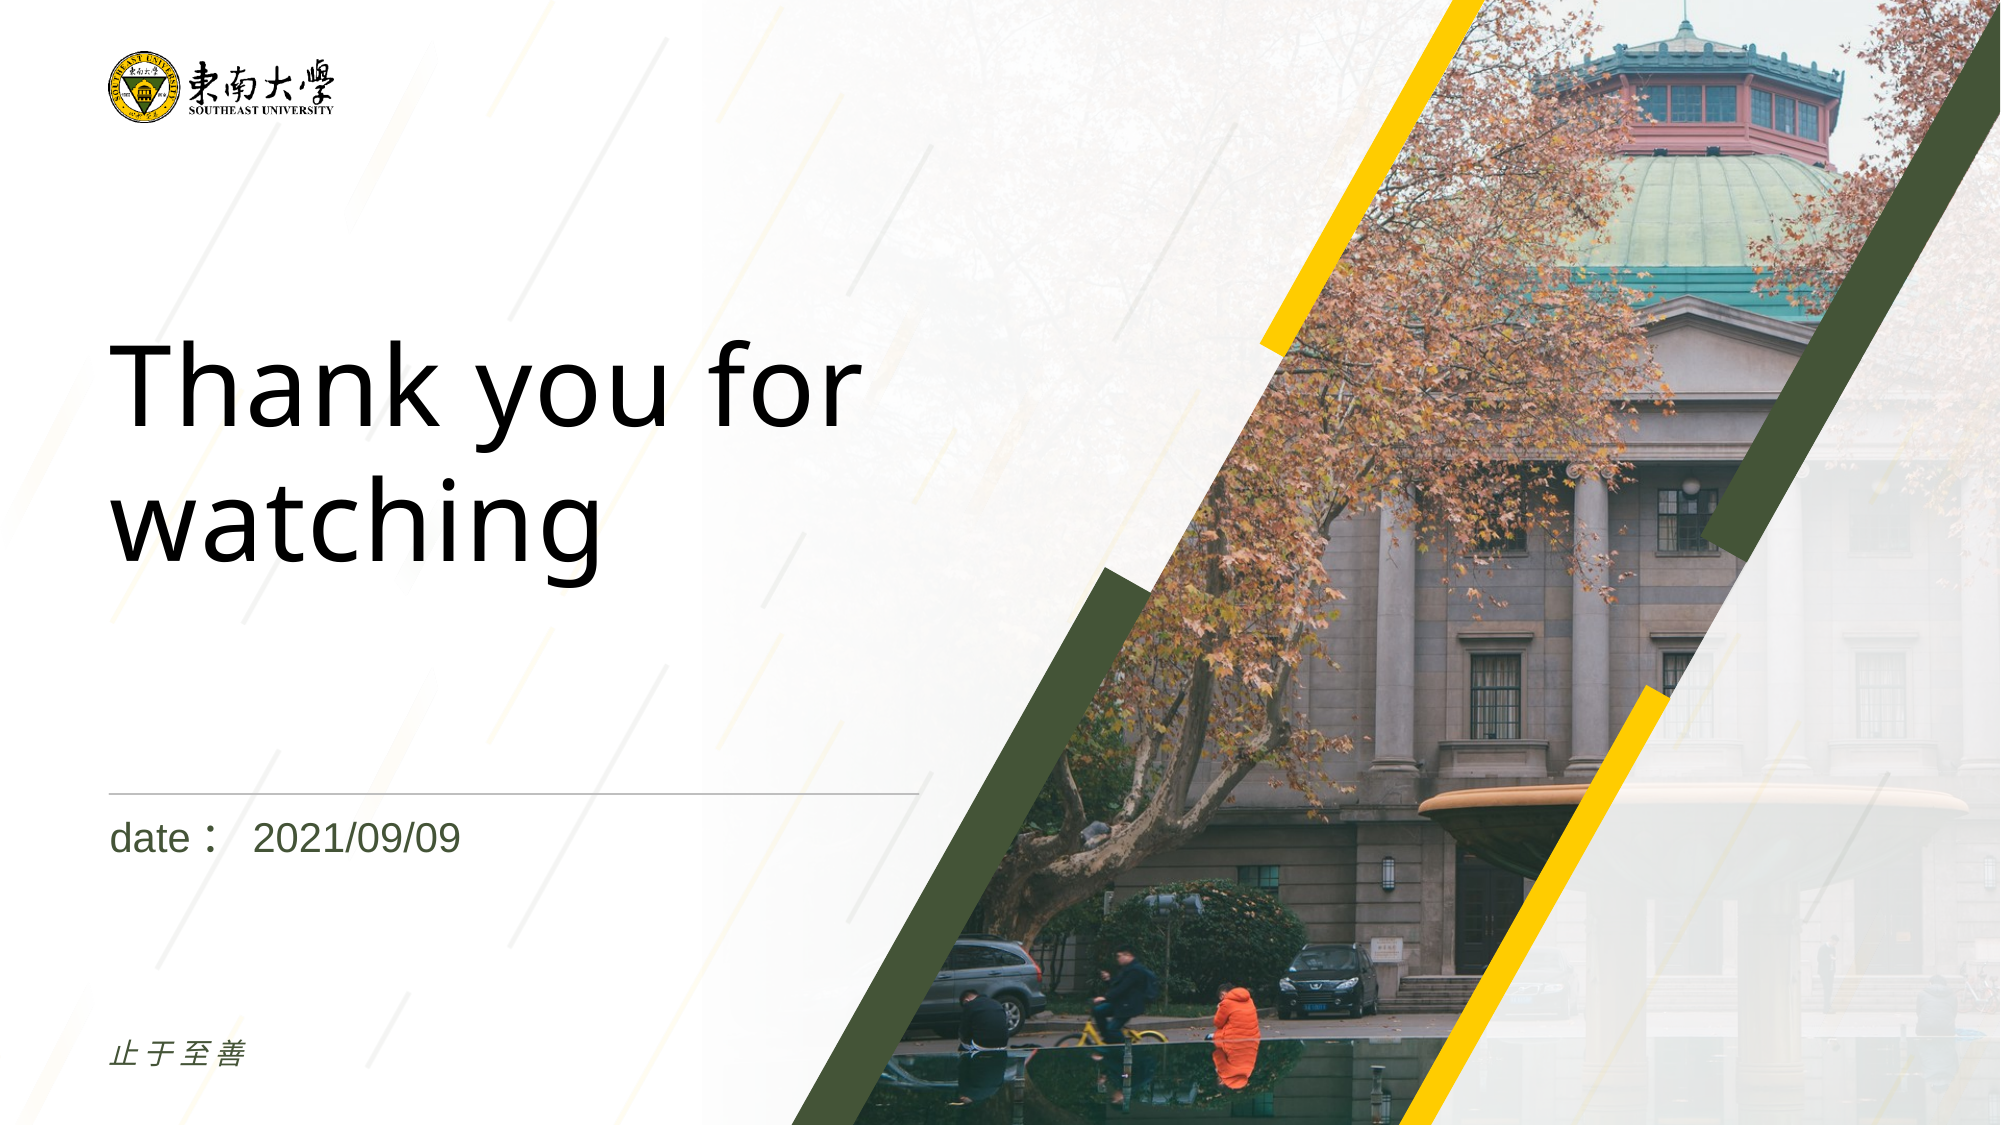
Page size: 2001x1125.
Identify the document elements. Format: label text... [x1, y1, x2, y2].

list Thank you for watching [109, 306, 1061, 654]
picture [1988, 127, 1993, 135]
slide_number 止于至善 [108, 1022, 657, 1083]
picture [854, 0, 2000, 1125]
picture [108, 51, 334, 123]
text_box date：2021/09/09 [109, 803, 714, 869]
